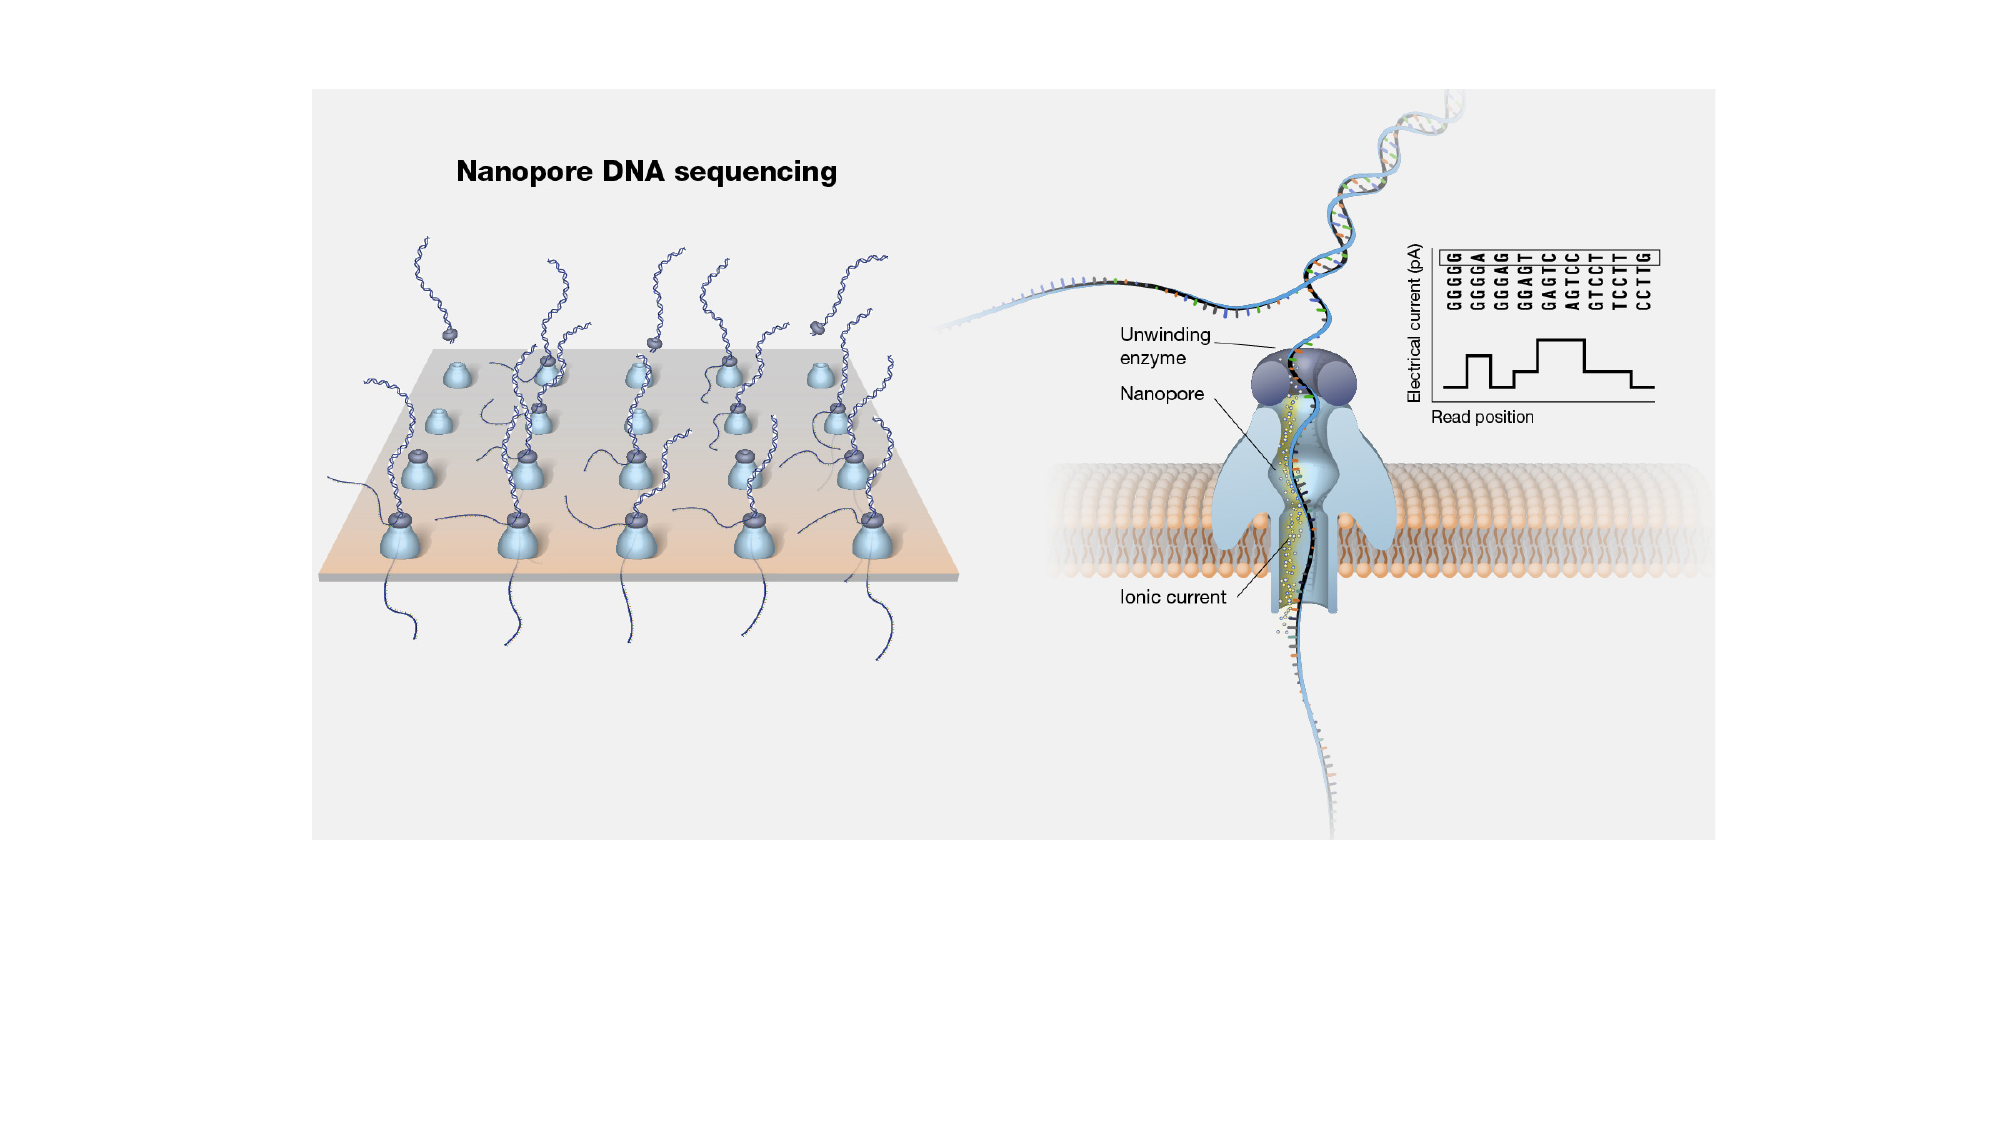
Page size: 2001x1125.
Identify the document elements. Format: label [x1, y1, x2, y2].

picture [312, 89, 1716, 840]
